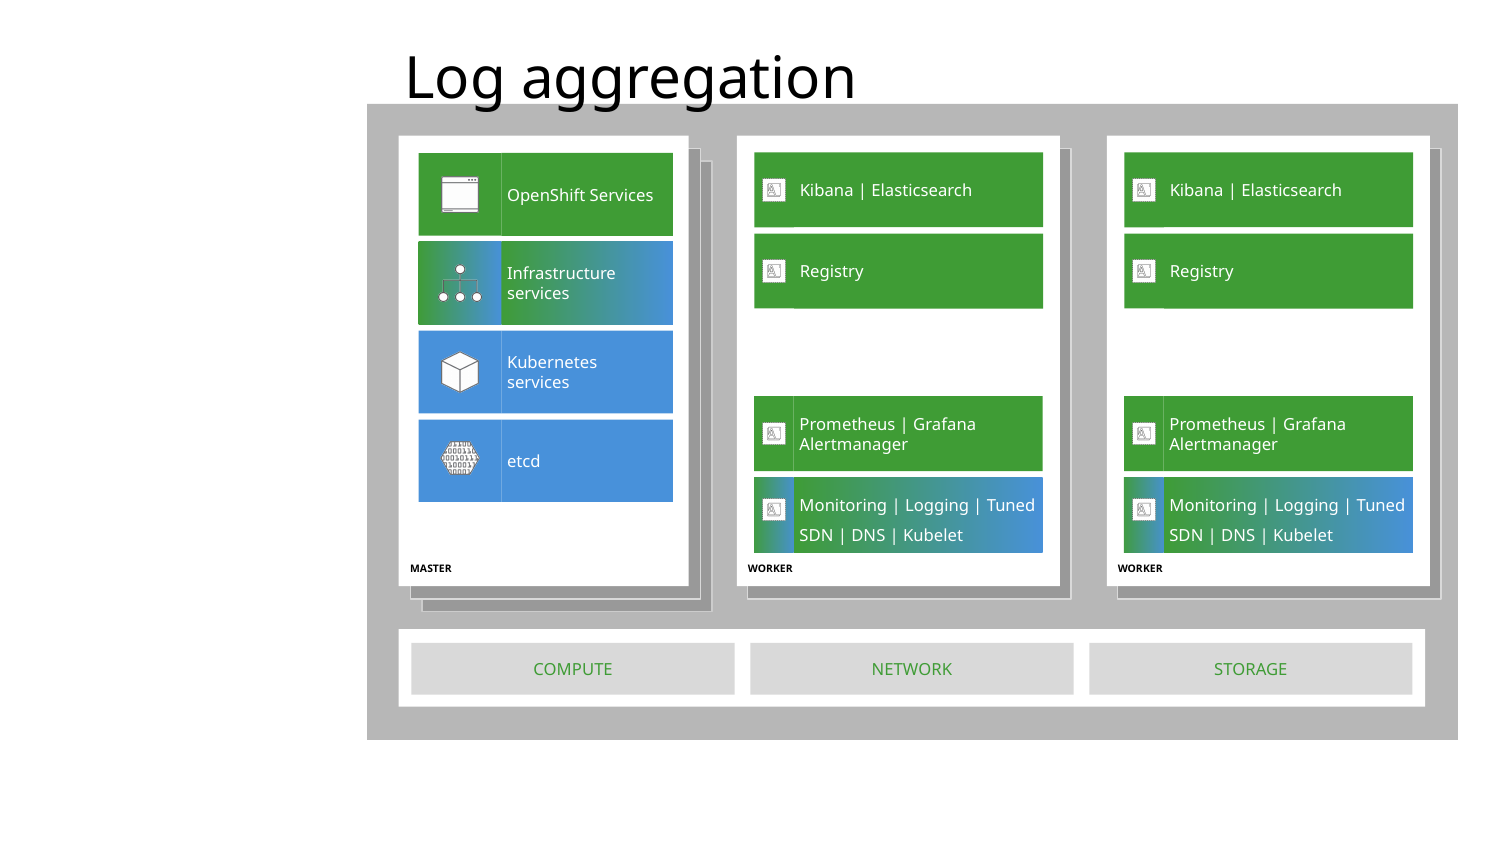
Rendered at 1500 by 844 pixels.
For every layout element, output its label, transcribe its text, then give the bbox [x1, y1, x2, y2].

text_box [1117, 148, 1441, 599]
text_box [754, 396, 794, 472]
text_box [1123, 477, 1164, 553]
picture [441, 176, 479, 214]
text_box Monitoring | Logging | Tuned SDN | DNS | Kubelet [1164, 477, 1413, 553]
text_box [398, 629, 1426, 707]
text_box Kibana | Elasticsearch [794, 152, 1044, 228]
text_box MASTER [398, 145, 689, 587]
picture [1132, 497, 1157, 521]
picture [438, 264, 482, 303]
text_box WORKER [1106, 145, 1430, 587]
text_box [367, 103, 1458, 740]
text_box Kibana | Elasticsearch [1164, 152, 1414, 228]
text_box Kubernetes services [502, 330, 673, 414]
text_box Monitoring | Logging | Tuned SDN | DNS | Kubelet [794, 477, 1043, 553]
text_box Registry [1164, 233, 1414, 309]
picture [440, 440, 480, 476]
text_box [754, 477, 794, 553]
text_box [1124, 396, 1164, 472]
picture [1132, 422, 1157, 446]
picture [762, 422, 787, 446]
text_box [754, 233, 794, 309]
text_box Registry [794, 233, 1044, 309]
text_box [418, 330, 502, 414]
text_box [410, 148, 701, 599]
text_box [421, 161, 712, 612]
text_box [418, 241, 502, 325]
text_box NETWORK [750, 642, 1074, 695]
text_box Prometheus | Grafana Alertmanager [794, 396, 1043, 472]
text_box [418, 419, 502, 502]
text_box [418, 153, 502, 236]
text_box STORAGE [1089, 642, 1413, 695]
text_box Infrastructure services [502, 241, 673, 325]
picture [761, 259, 786, 283]
picture [762, 178, 787, 202]
picture [441, 351, 479, 393]
text_box [1124, 152, 1164, 228]
text_box OpenShift Services [501, 152, 673, 236]
title Log aggregation [389, 25, 1459, 145]
picture [1132, 259, 1157, 283]
text_box etcd [502, 419, 673, 502]
text_box COMPUTE [411, 642, 735, 695]
picture [762, 497, 787, 521]
text_box [747, 148, 1071, 599]
picture [1132, 178, 1157, 202]
text_box [1124, 233, 1164, 309]
text_box WORKER [736, 145, 1060, 587]
text_box [754, 152, 794, 228]
text_box Prometheus | Grafana Alertmanager [1164, 396, 1413, 472]
